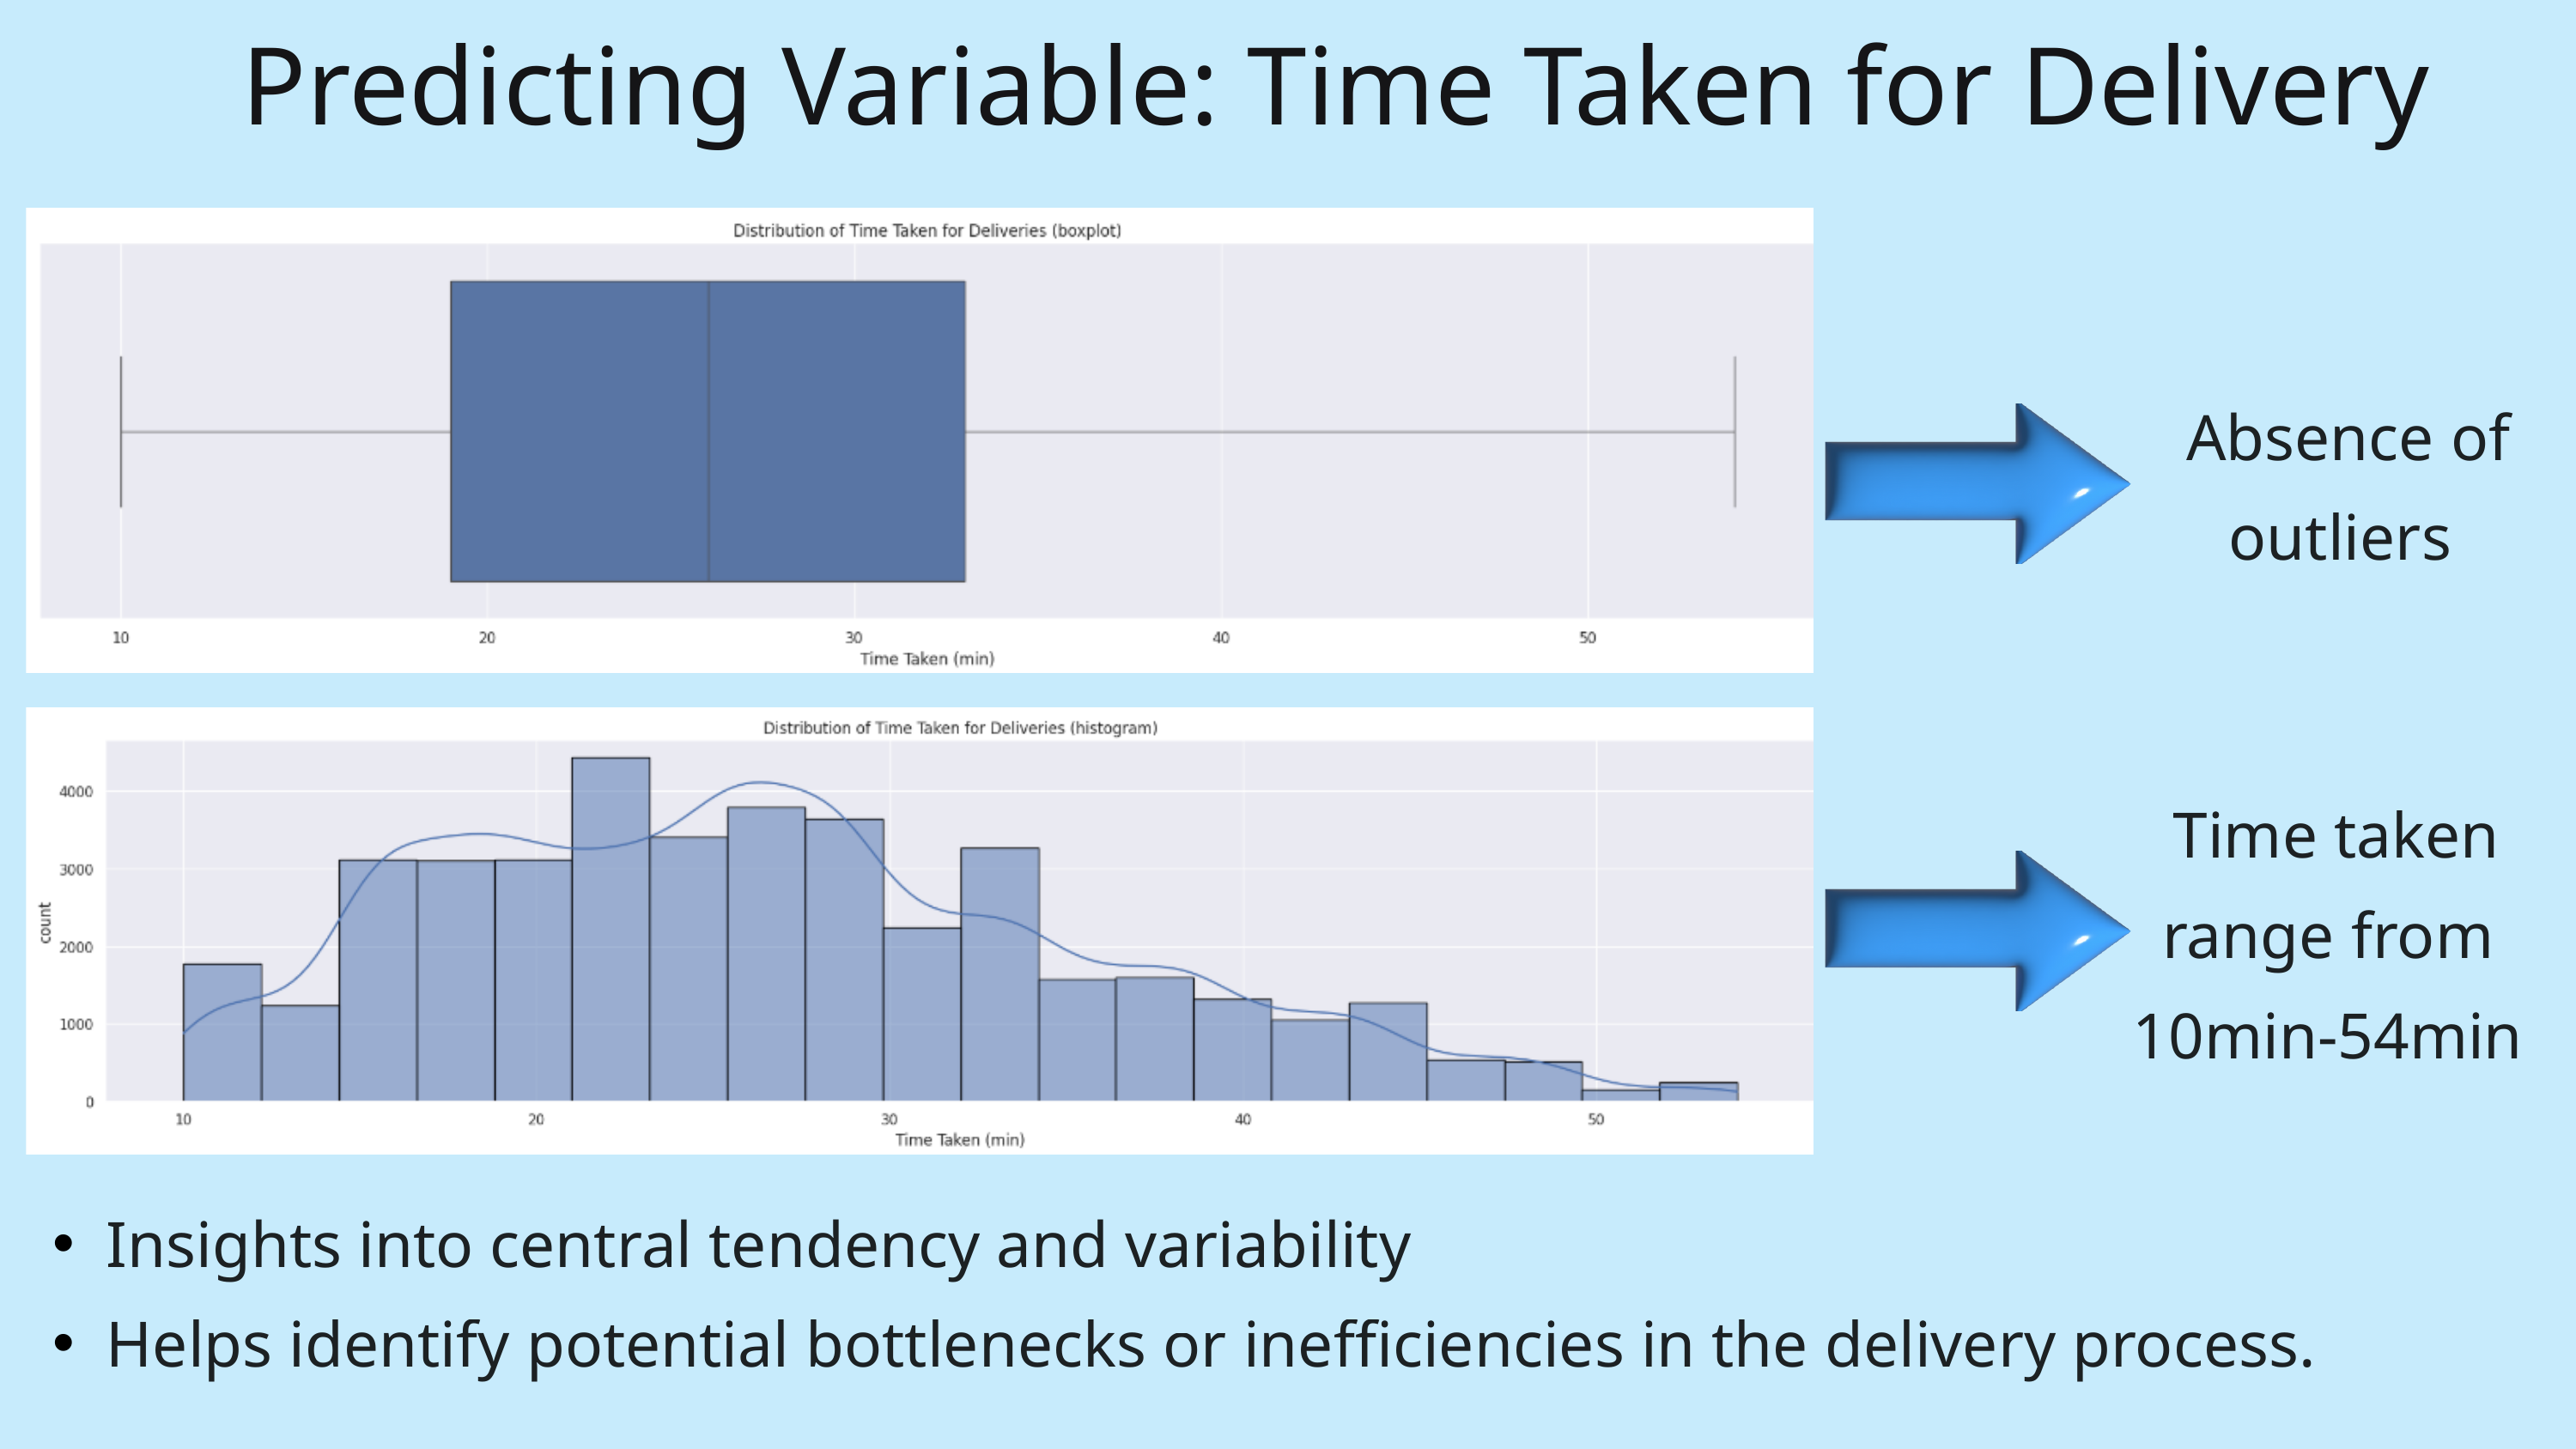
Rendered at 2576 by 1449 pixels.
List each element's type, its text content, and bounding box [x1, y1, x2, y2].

text_box [26, 208, 1814, 673]
text_box Insights into central tendency and variability Helps identify potential bottlenecks or inefficiencies in the delivery process. [0, 1079, 2550, 1449]
text_box Predicting Variable: Time Taken for Delivery [122, 0, 2550, 147]
text_box Absence of outliers [2130, 372, 2550, 573]
text_box [1825, 403, 2130, 564]
text_box [1825, 851, 2105, 1011]
text_box [26, 707, 1814, 1079]
text_box Time taken range from 10min-54min [2105, 770, 2550, 1071]
